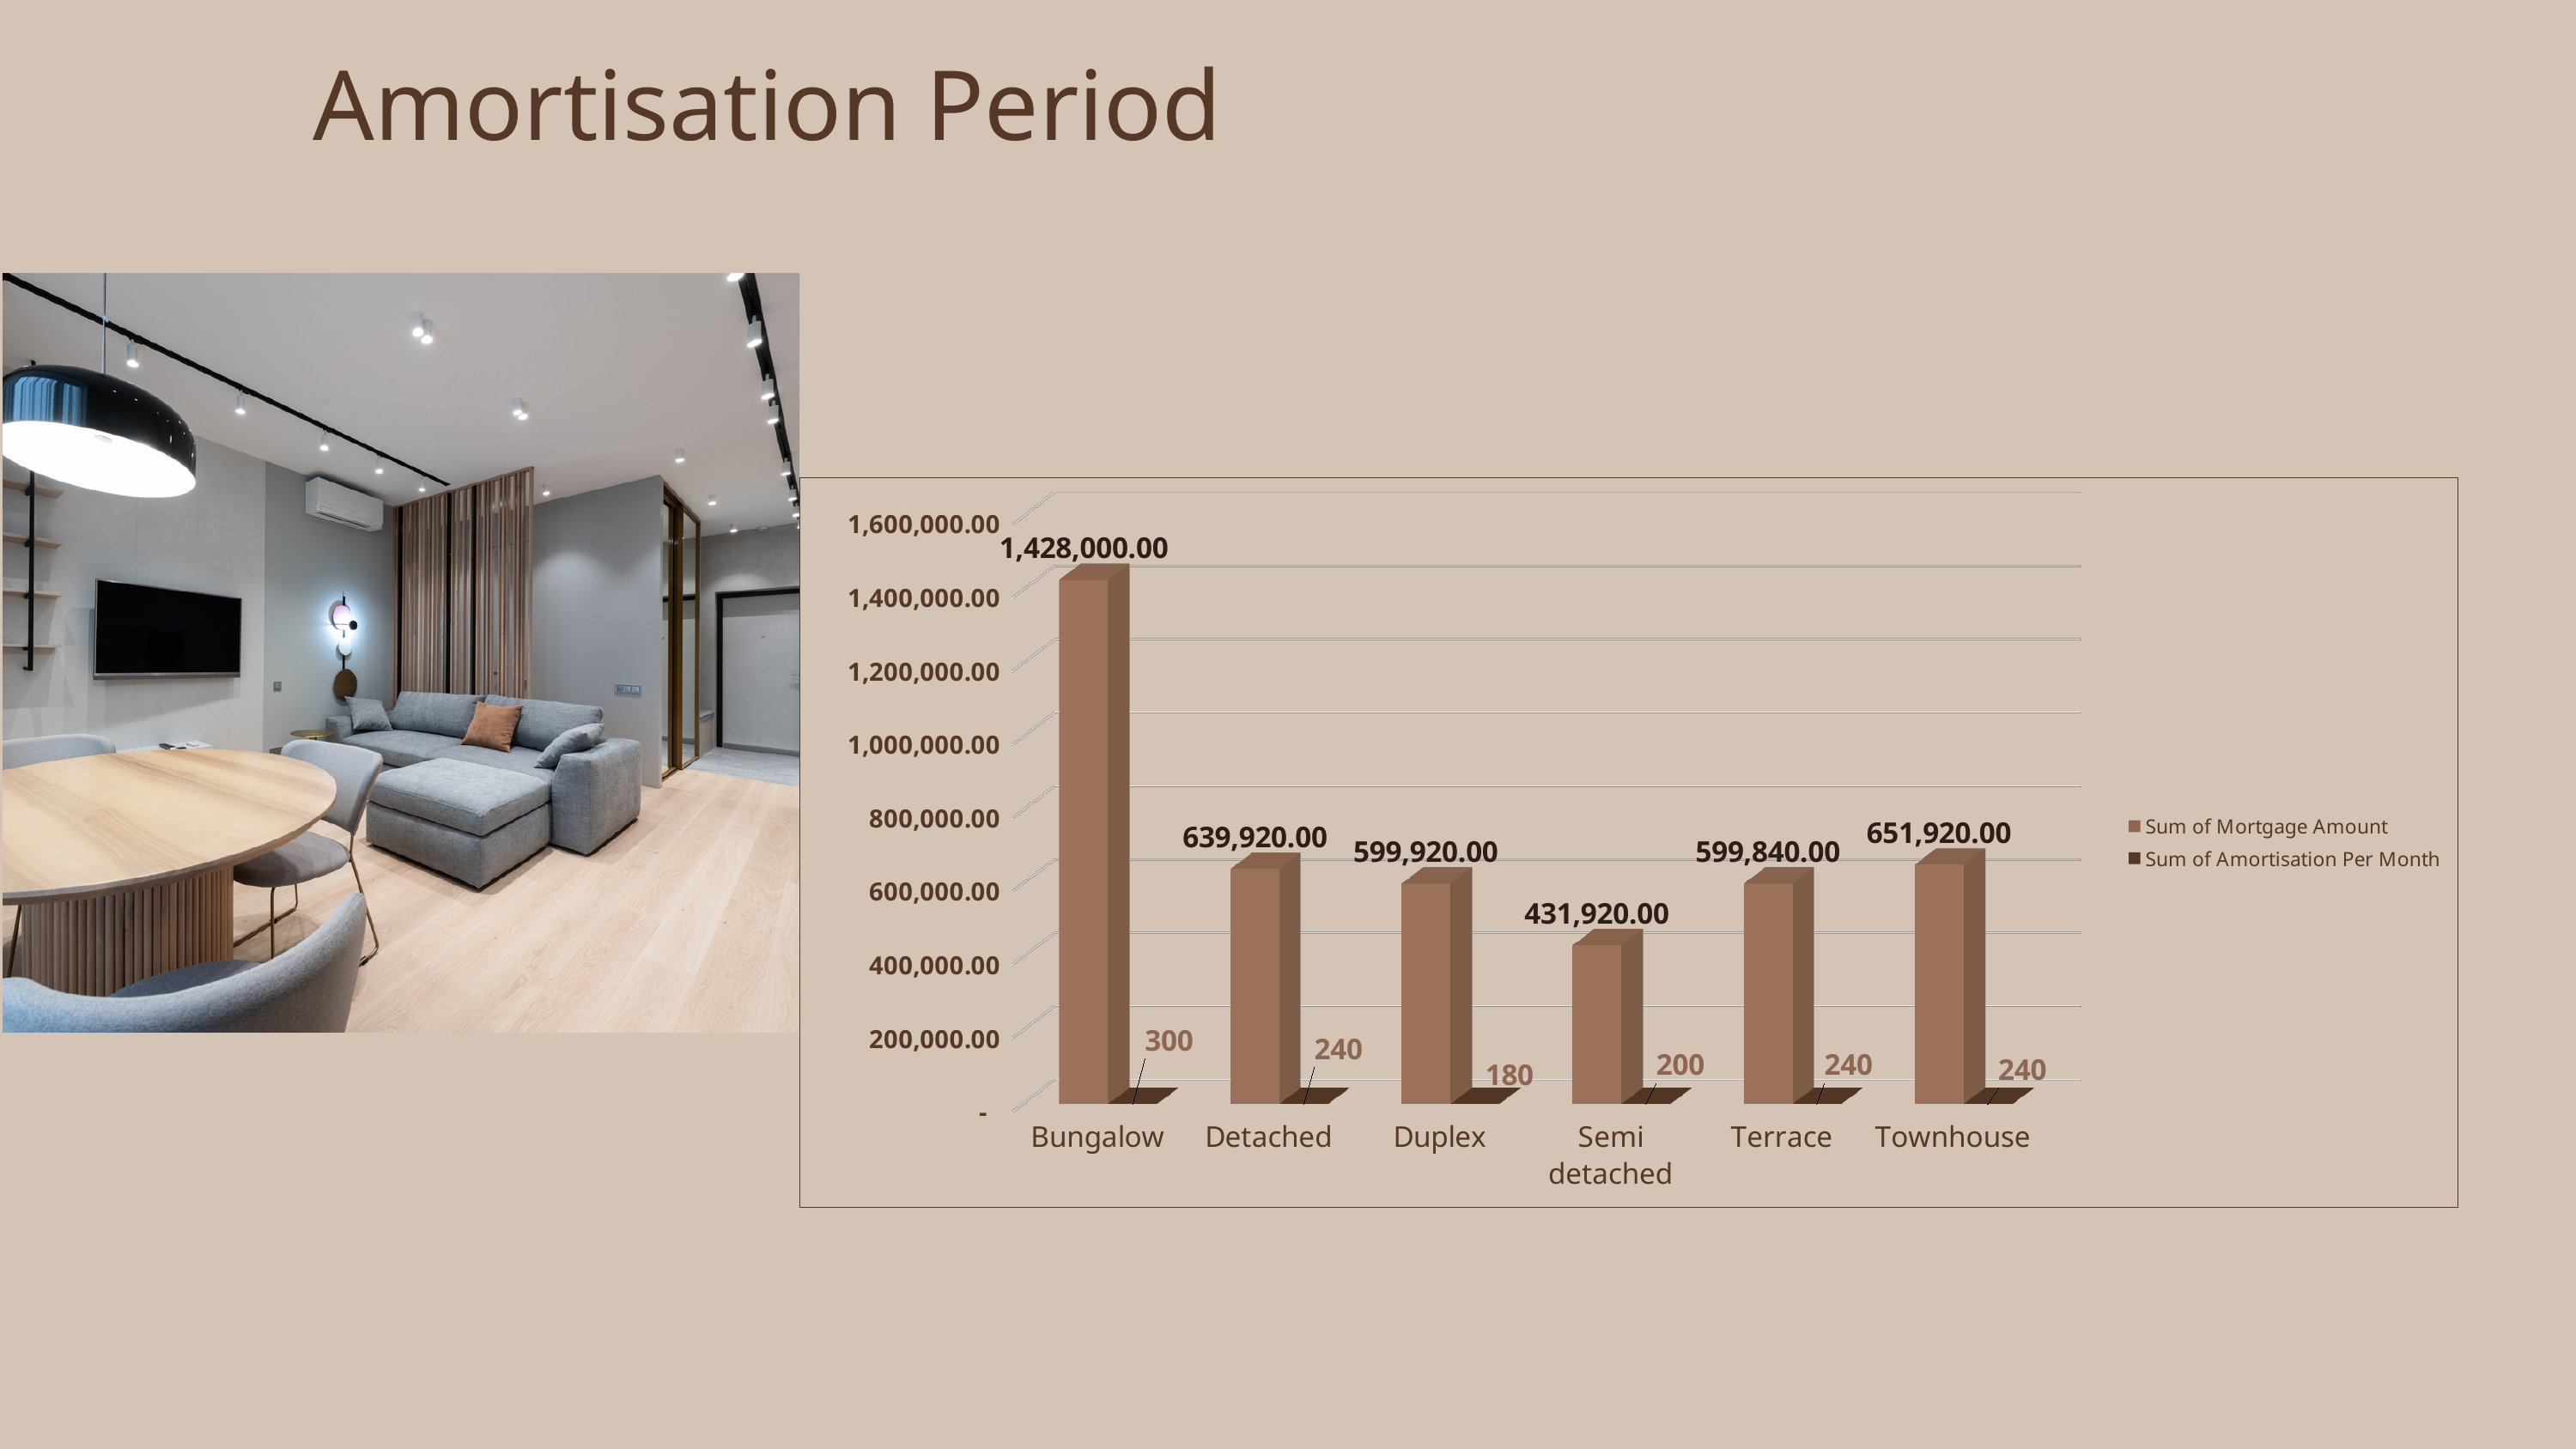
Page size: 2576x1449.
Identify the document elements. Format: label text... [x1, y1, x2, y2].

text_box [2, 273, 800, 1033]
chart [799, 476, 2458, 1208]
text_box Amortisation Period [300, 37, 2576, 167]
